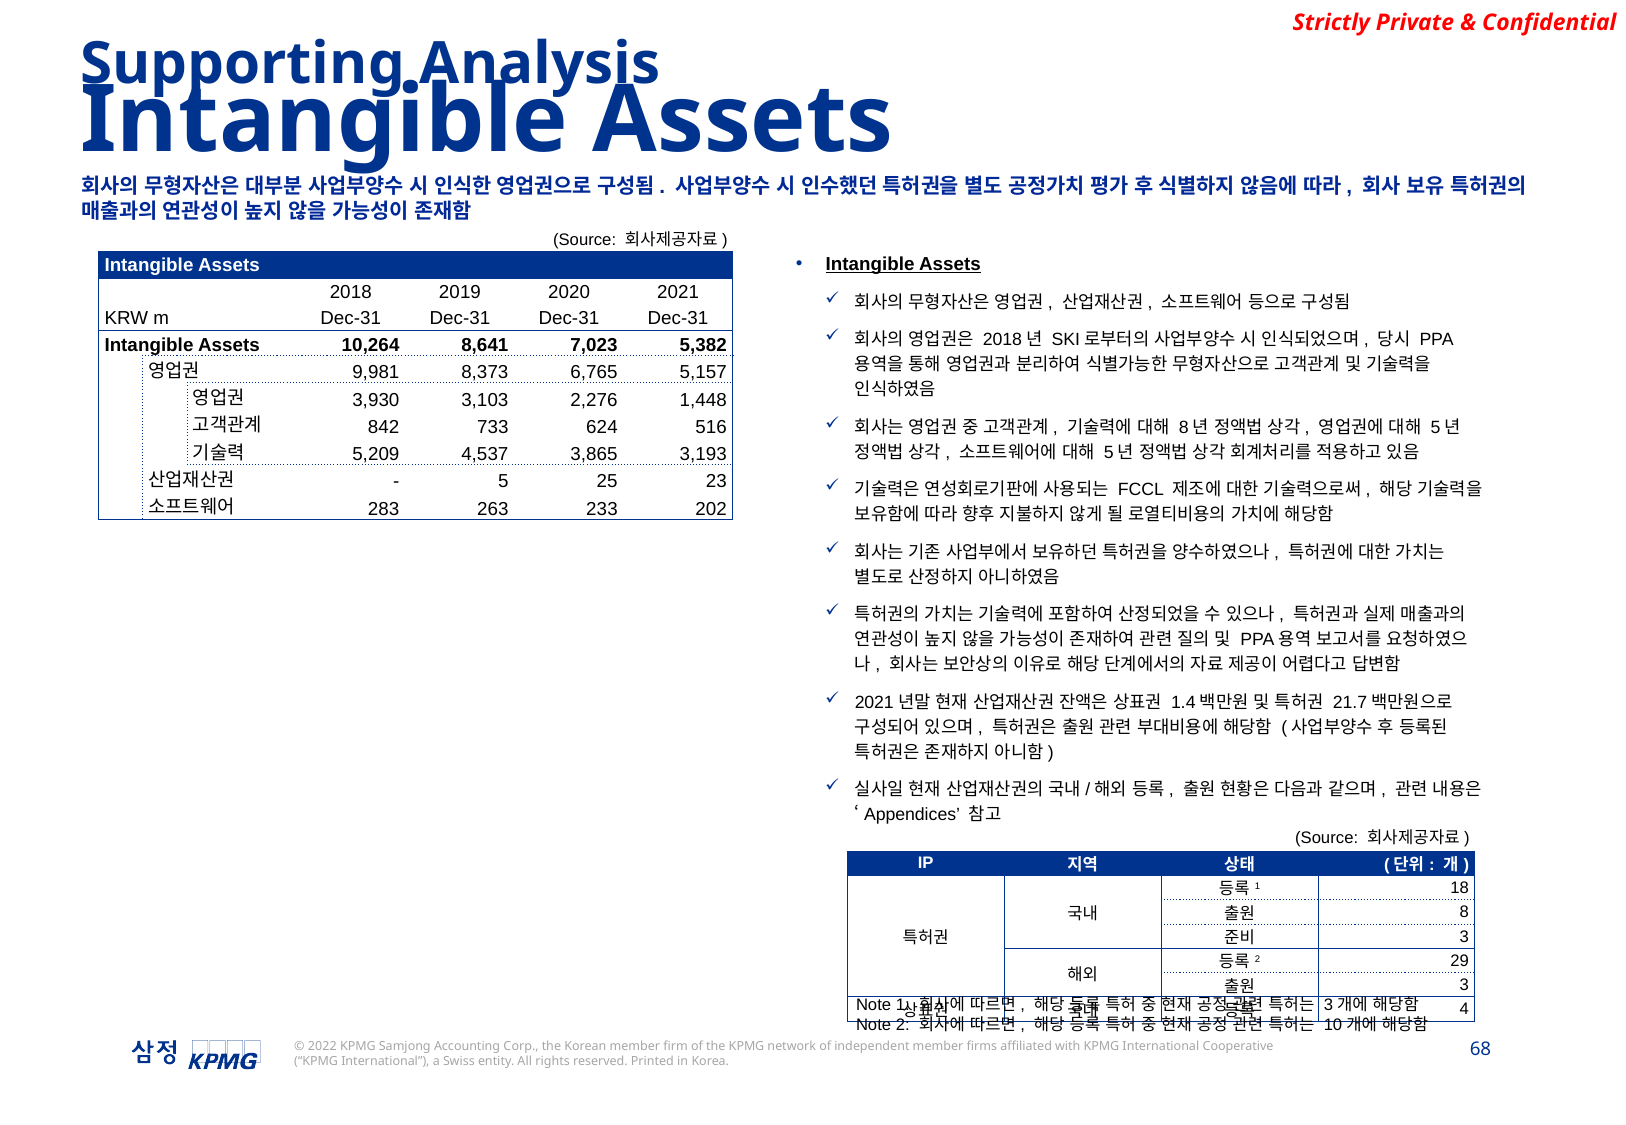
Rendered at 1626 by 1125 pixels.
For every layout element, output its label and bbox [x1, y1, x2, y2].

table_cell [1319, 949, 1474, 996]
text_box [856, 993, 1429, 1034]
table_cell [848, 876, 1004, 996]
table_header [848, 852, 1474, 875]
table_cell [1429, 997, 1474, 1021]
table_cell [99, 331, 732, 519]
table_cell [1005, 876, 1161, 948]
text_box [1109, 817, 1475, 856]
table_cell [848, 997, 856, 1021]
table_cell [1162, 876, 1318, 948]
text_box [65, 37, 1527, 764]
table_header [99, 252, 732, 278]
picture [129, 1038, 263, 1071]
table_cell [1005, 949, 1161, 993]
table_cell [1319, 876, 1474, 948]
table_cell [1162, 949, 1318, 993]
table_cell [99, 279, 732, 330]
